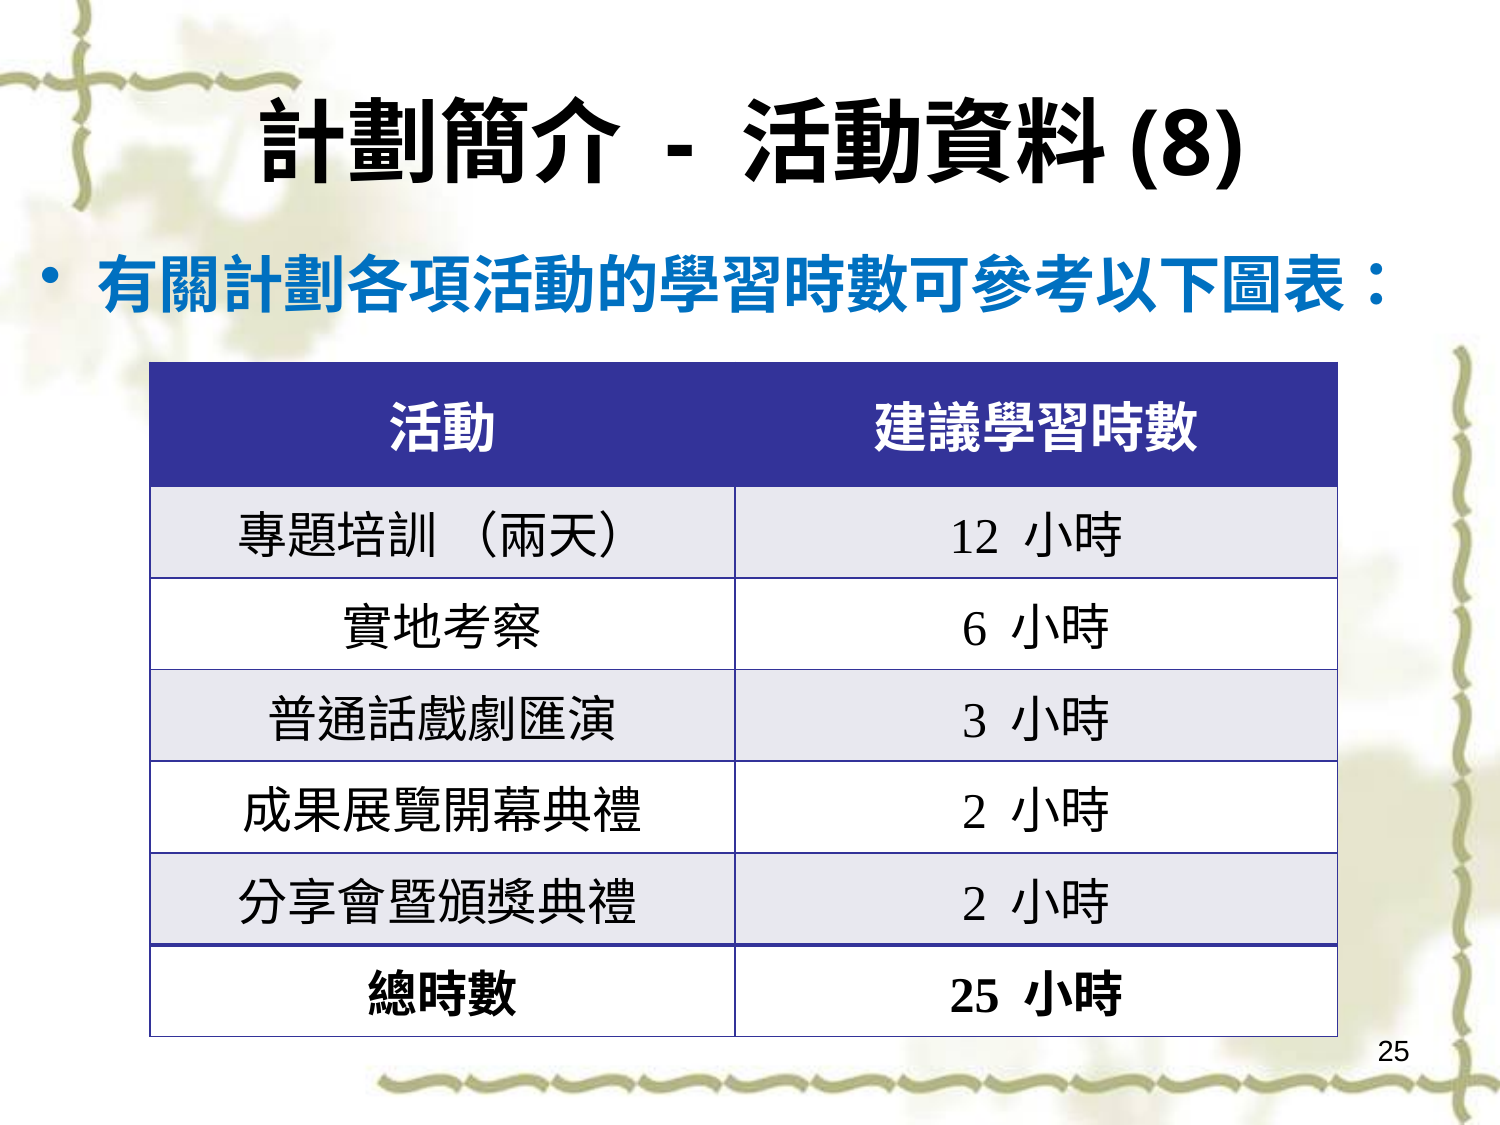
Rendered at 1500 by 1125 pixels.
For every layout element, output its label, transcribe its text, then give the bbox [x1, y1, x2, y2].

table_cell 3 小時 [736, 670, 1337, 760]
table_cell 成果展覽開幕典禮 [151, 762, 734, 852]
table_cell 2 小時 [736, 854, 1337, 943]
table_cell 普通話戲劇匯演 [151, 670, 734, 760]
table_cell 6 小時 [736, 579, 1337, 669]
title 計劃簡介 - 活動資料(8) [75, 45, 1425, 233]
list 有關計劃各項活動的學習時數可參考以下圖表： [24, 237, 1500, 980]
table_header 建議學習時數 [736, 363, 1337, 485]
slide_number 25 [1074, 1024, 1426, 1103]
table_cell 實地考察 [151, 579, 734, 669]
table_cell 25 小時 [736, 947, 1337, 1036]
picture [0, 0, 1500, 1125]
table_cell 2 小時 [736, 762, 1337, 852]
table_cell 總時數 [151, 947, 734, 1036]
table_header 活動 [151, 363, 734, 485]
table_cell 專題培訓 （兩天） [151, 487, 734, 577]
table_cell 分享會暨頒獎典禮 [151, 854, 734, 943]
table_cell 12 小時 [736, 487, 1337, 577]
